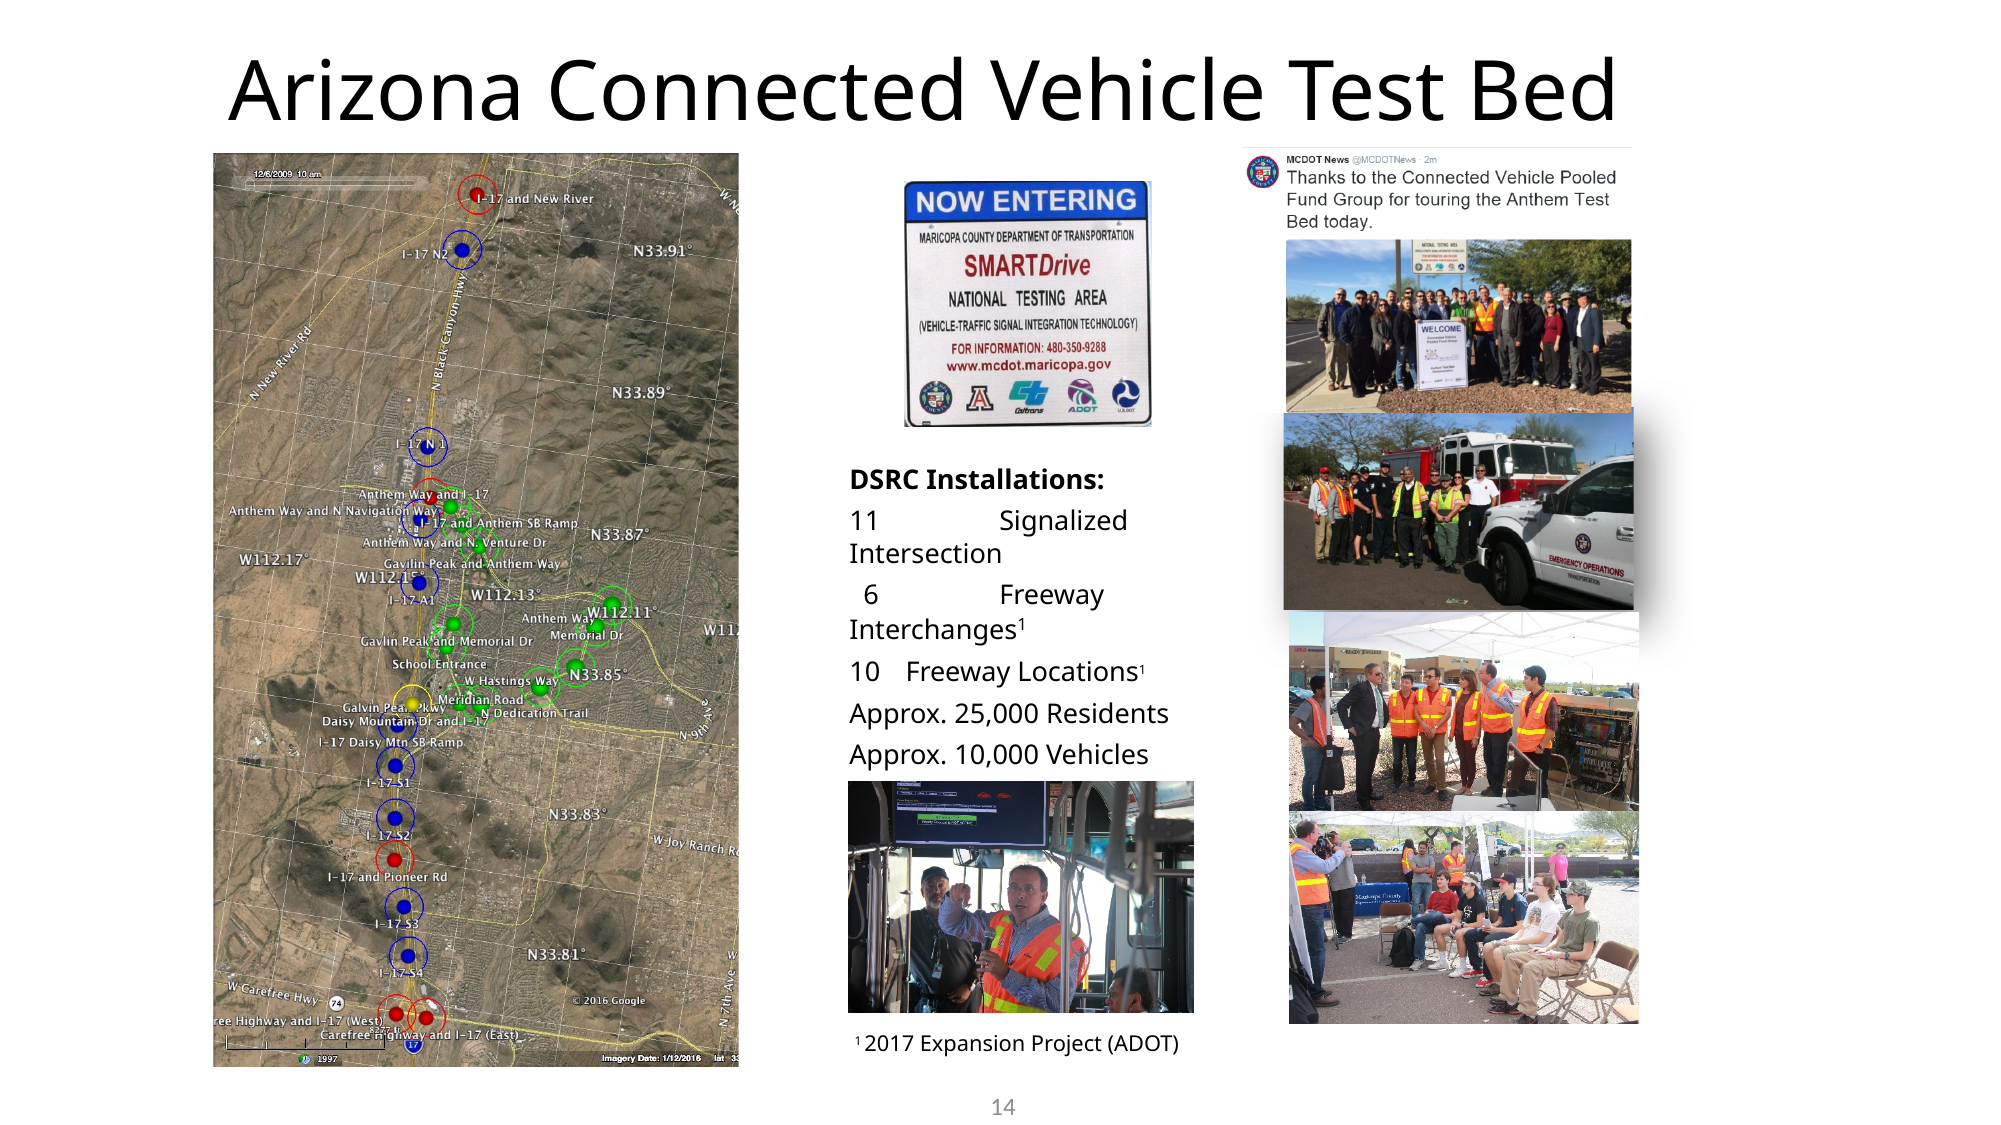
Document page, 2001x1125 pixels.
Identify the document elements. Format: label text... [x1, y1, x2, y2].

slide_number 14 [965, 1075, 1031, 1125]
text_box 1 2017 Expansion Project (ADOT) [839, 1022, 1750, 1064]
picture [847, 781, 1194, 1013]
picture [904, 180, 1152, 427]
picture [1242, 146, 1634, 610]
picture [1289, 612, 1640, 1024]
title Arizona Connected Vehicle Test Bed [213, 2, 1677, 184]
picture [213, 153, 739, 1067]
text_box DSRC Installations: 11 Signalized Intersection 6 Freeway Interchanges1 Freeway Locations1 Approx. 25,000 Residents Approx. 10,000 Vehicles [849, 461, 1274, 767]
